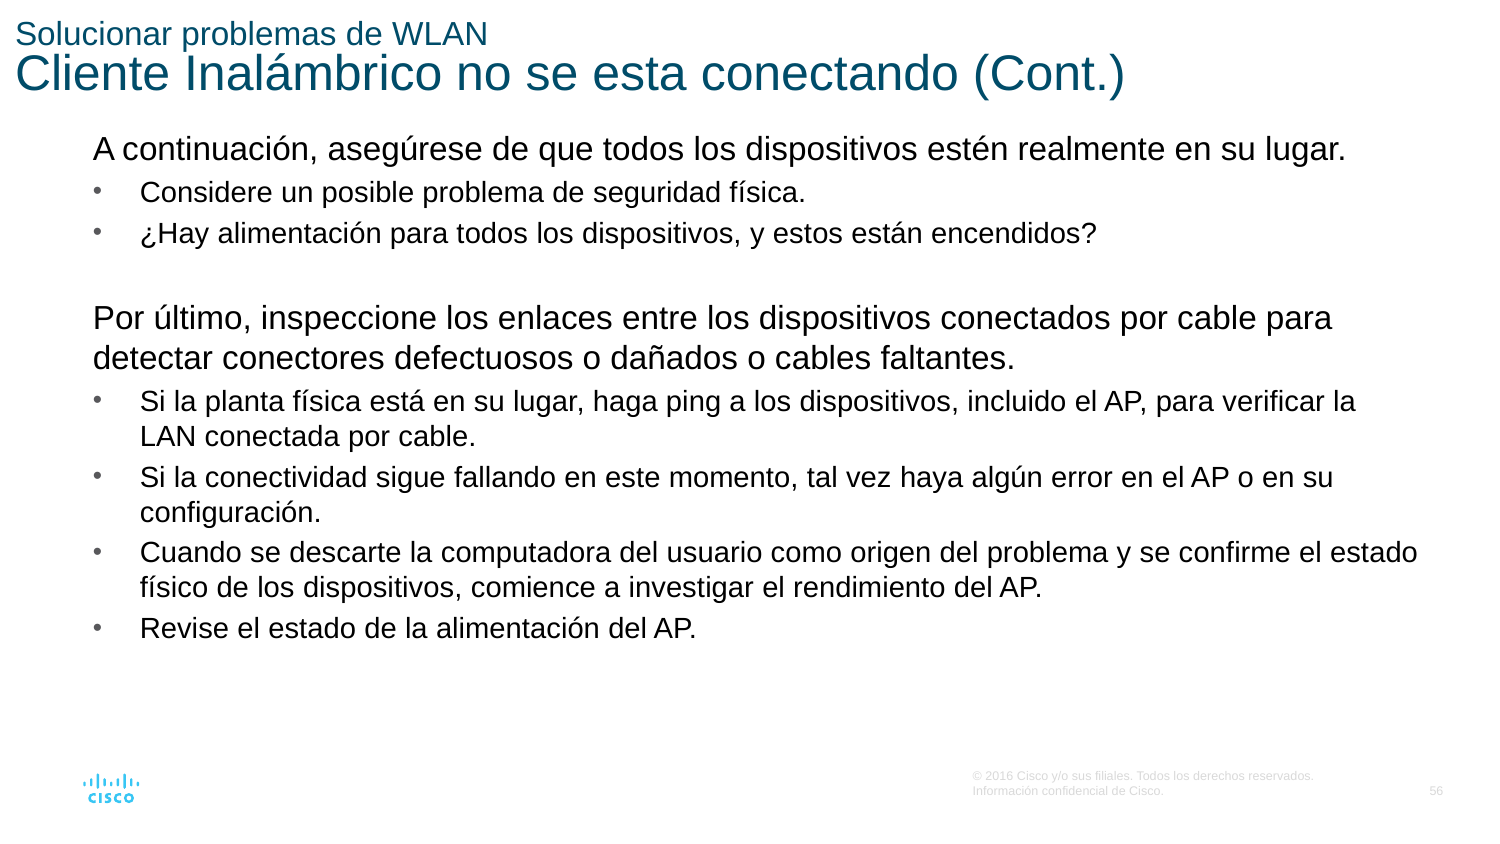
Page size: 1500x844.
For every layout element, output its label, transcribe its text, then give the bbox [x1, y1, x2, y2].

list A continuación, asegúrese de que todos los dispositivos estén realmente en su lugar. Considere un posible problema de seguridad física. ¿Hay alimentación para todos los dispositivos, y estos están encendidos? Por último, inspeccione los enlaces entre los dispositivos conectados por cable para detectar conectores defectuosos o dañados o cables faltantes. Si la planta física está en su lugar, haga ping a los dispositivos, incluido el AP, para verificar la LAN conectada por cable. Si la conectividad sigue fallando en este momento, tal vez haya algún error en el AP o en su configuración. Cuando se descarte la computadora del usuario como origen del problema y se confirme el estado físico de los dispositivos, comience a investigar el rendimiento del AP. Revise el estado de la alimentación del AP. [77, 120, 1437, 726]
title Solucionar problemas de WLAN Cliente Inalámbrico no se esta conectando (Cont.) [0, 0, 1369, 121]
